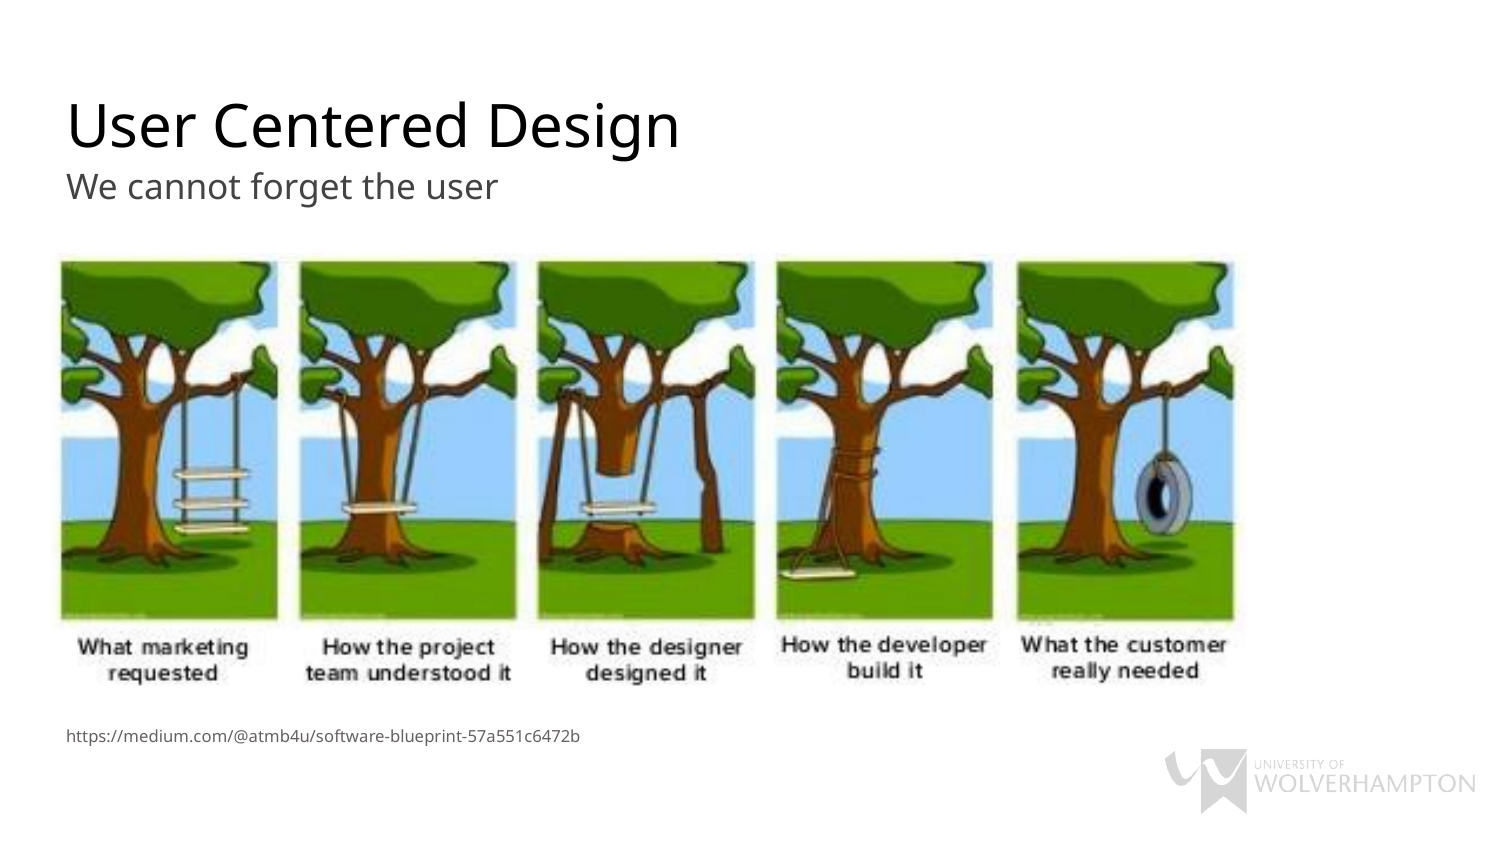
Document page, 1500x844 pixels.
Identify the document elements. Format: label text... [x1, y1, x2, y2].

list We cannot forget the user [51, 142, 1449, 222]
picture [50, 253, 1248, 699]
title User Centered Design [51, 72, 1449, 142]
text_box https://medium.com/@atmb4u/software-blueprint-57a551c6472b [51, 715, 939, 756]
